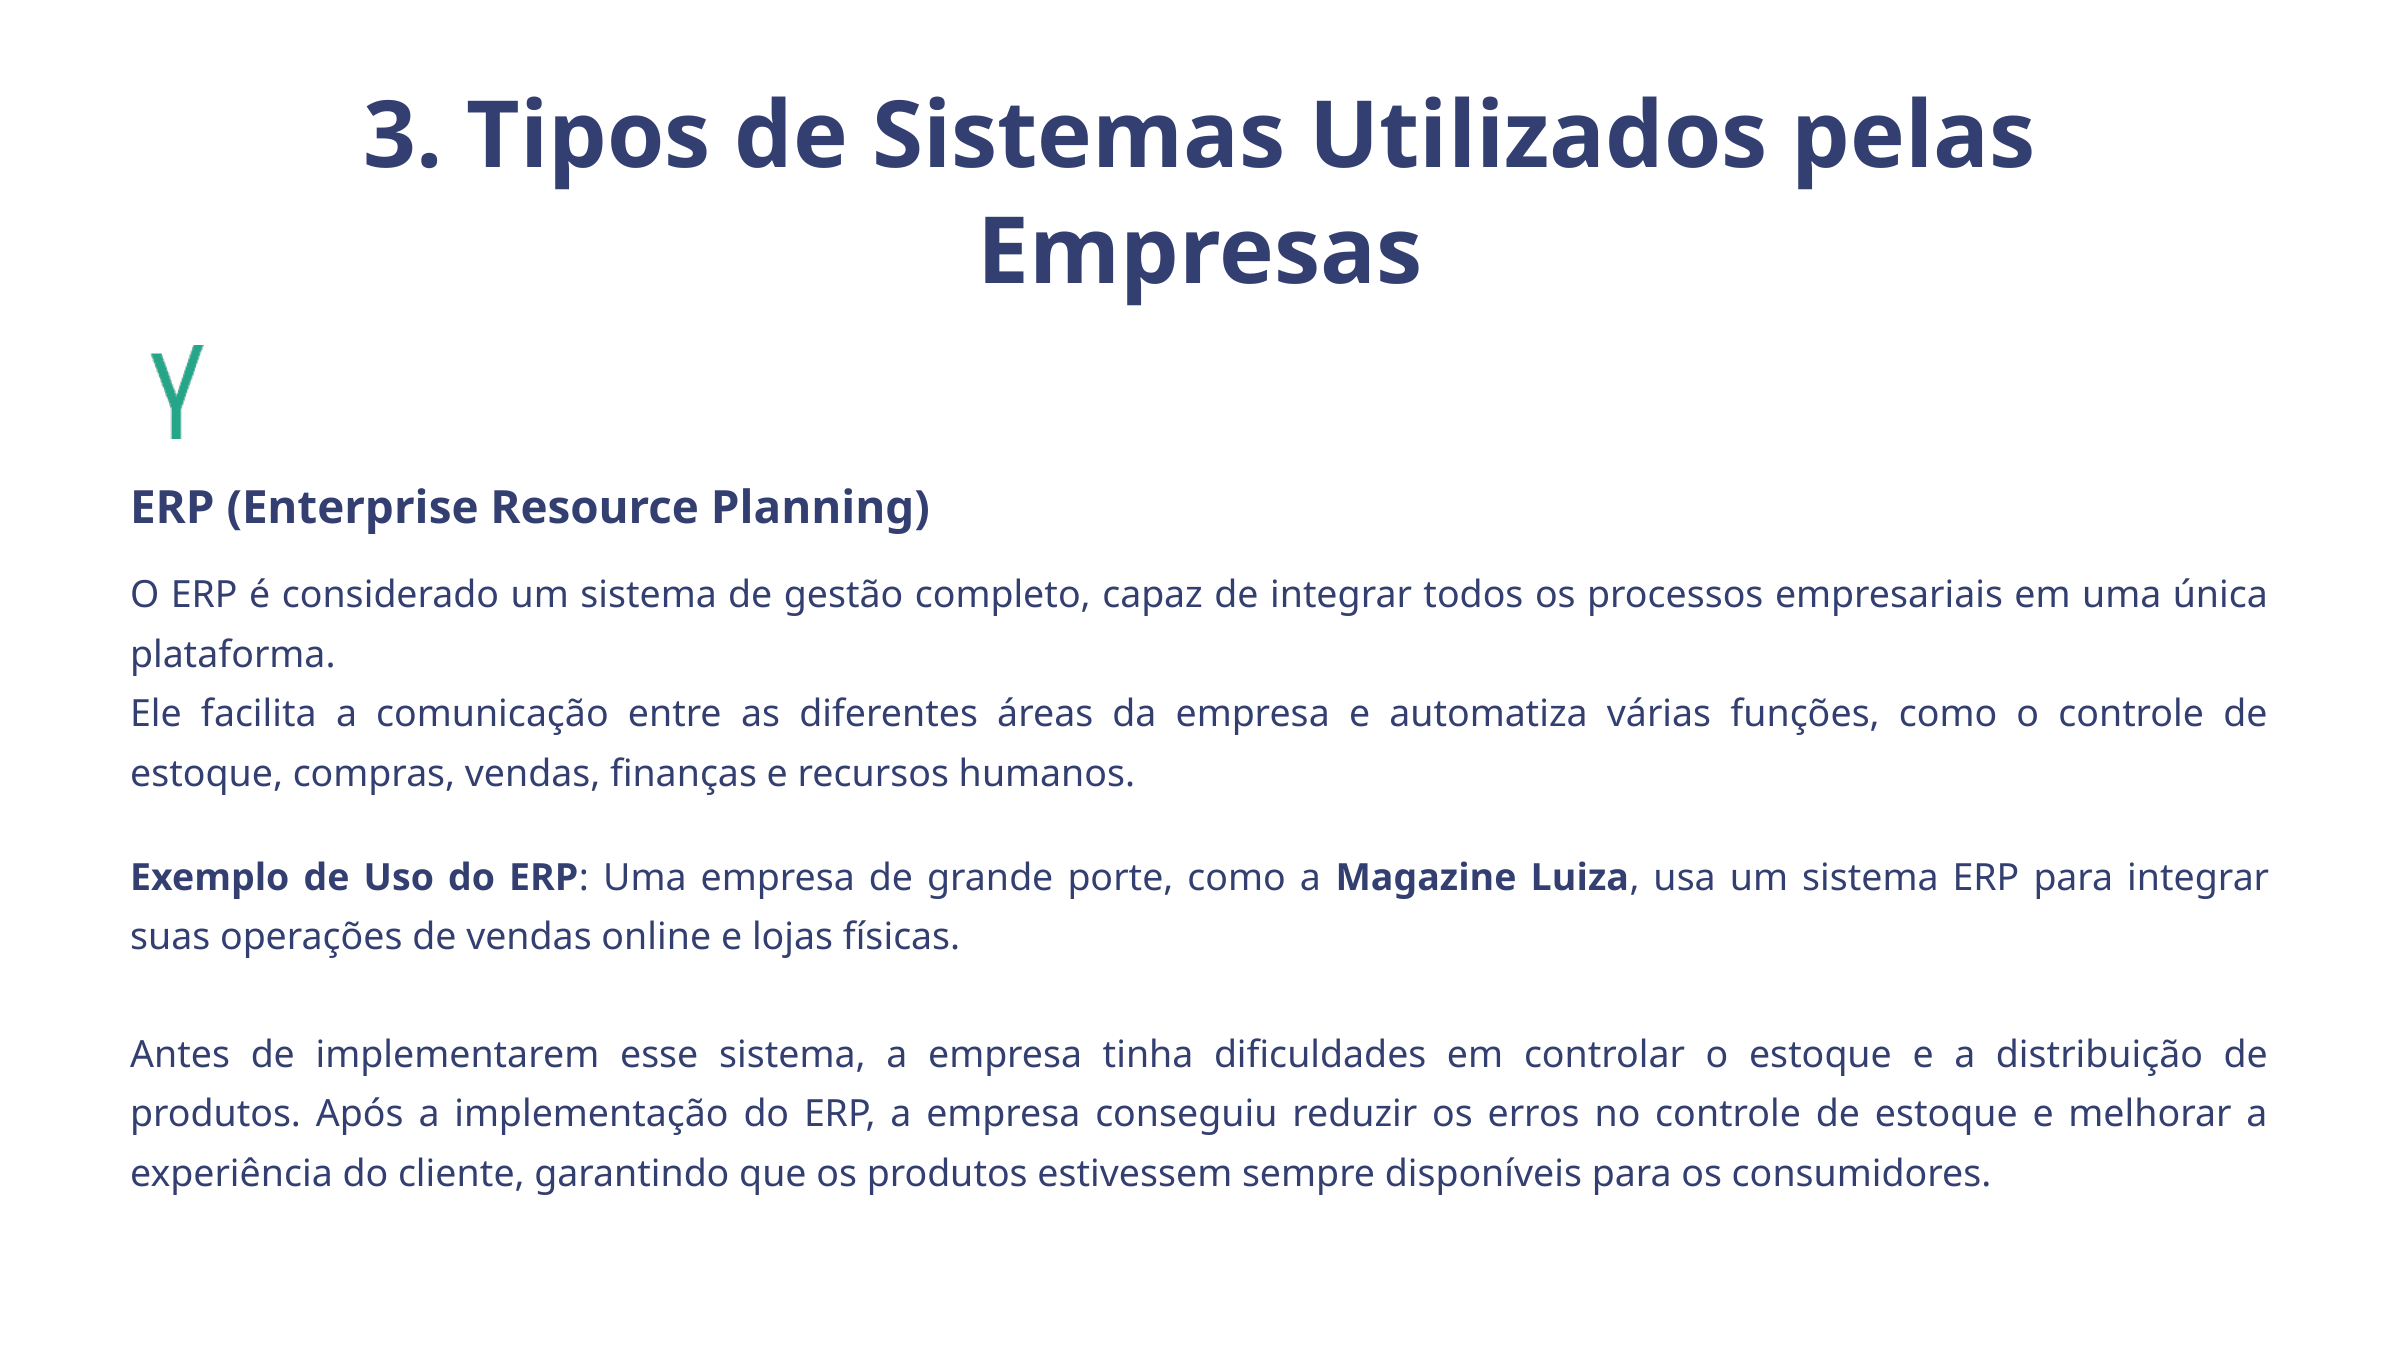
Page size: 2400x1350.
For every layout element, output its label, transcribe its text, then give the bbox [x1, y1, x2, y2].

text_box 3. Tipos de Sistemas Utilizados pelas Empresas [130, 70, 2270, 304]
text_box Antes de implementarem esse sistema, a empresa tinha dificuldades em controlar o estoque e a distribuição de produtos. Após a implementação do ERP, a empresa conseguiu reduzir os erros no controle de estoque e melhorar a experiência do cliente, garantindo que os produtos estivessem sempre disponíveis para os consumidores. [130, 1015, 2270, 1195]
text_box O ERP é considerado um sistema de gestão completo, capaz de integrar todos os processos empresariais em uma única plataforma. Ele facilita a comunicação entre as diferentes áreas da empresa e automatiza várias funções, como o controle de estoque, compras, vendas, finanças e recursos humanos. [130, 556, 2270, 817]
text_box Exemplo de Uso do ERP: Uma empresa de grande porte, como a Magazine Luiza, usa um sistema ERP para integrar suas operações de vendas online e lojas físicas. [130, 838, 2270, 958]
picture [130, 345, 224, 439]
text_box ERP (Enterprise Resource Planning) [130, 475, 1148, 534]
